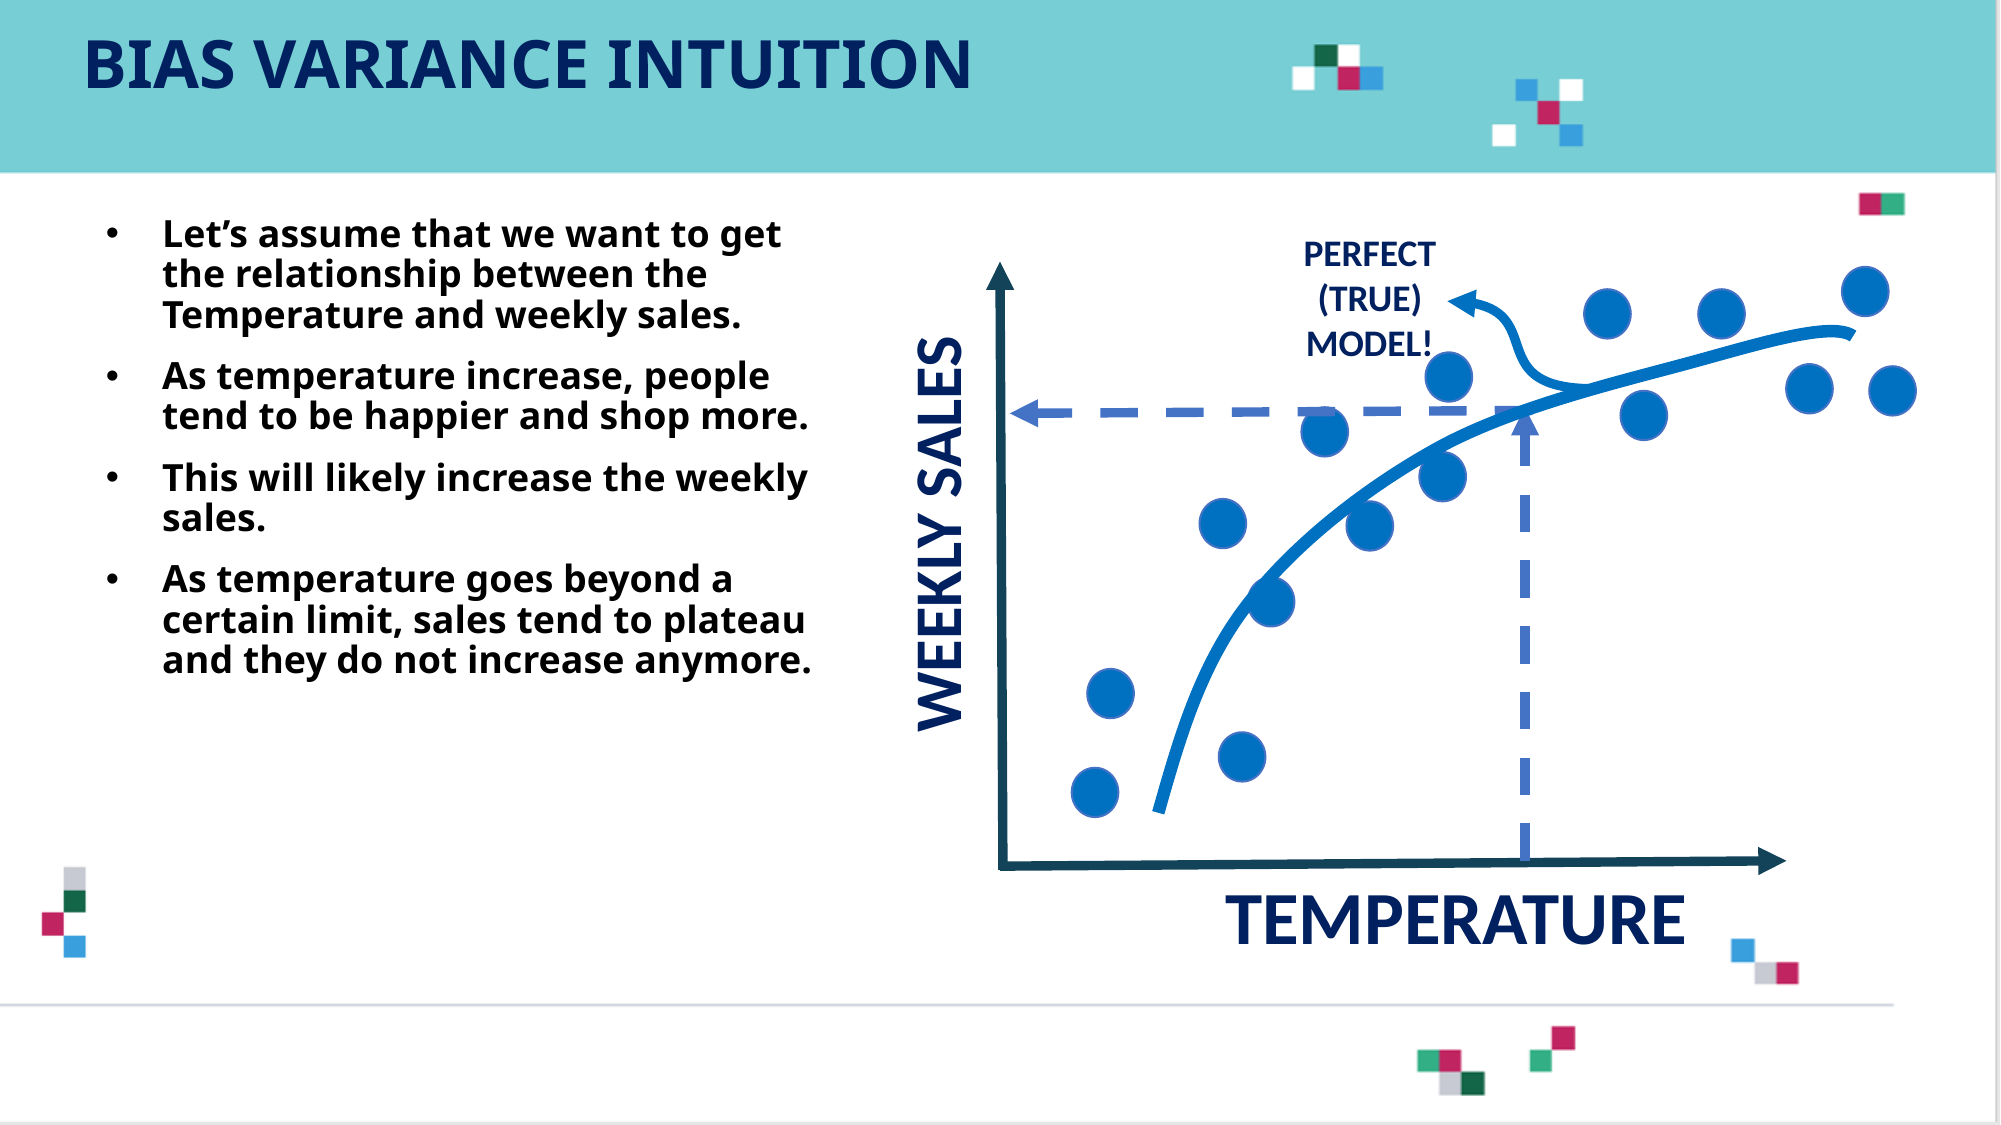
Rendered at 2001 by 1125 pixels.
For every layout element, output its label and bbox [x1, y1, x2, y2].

picture [0, 0, 2000, 1125]
text_box [999, 261, 1003, 870]
text_box [1447, 301, 1594, 389]
text_box [1009, 410, 1533, 414]
text_box [1003, 860, 1787, 867]
